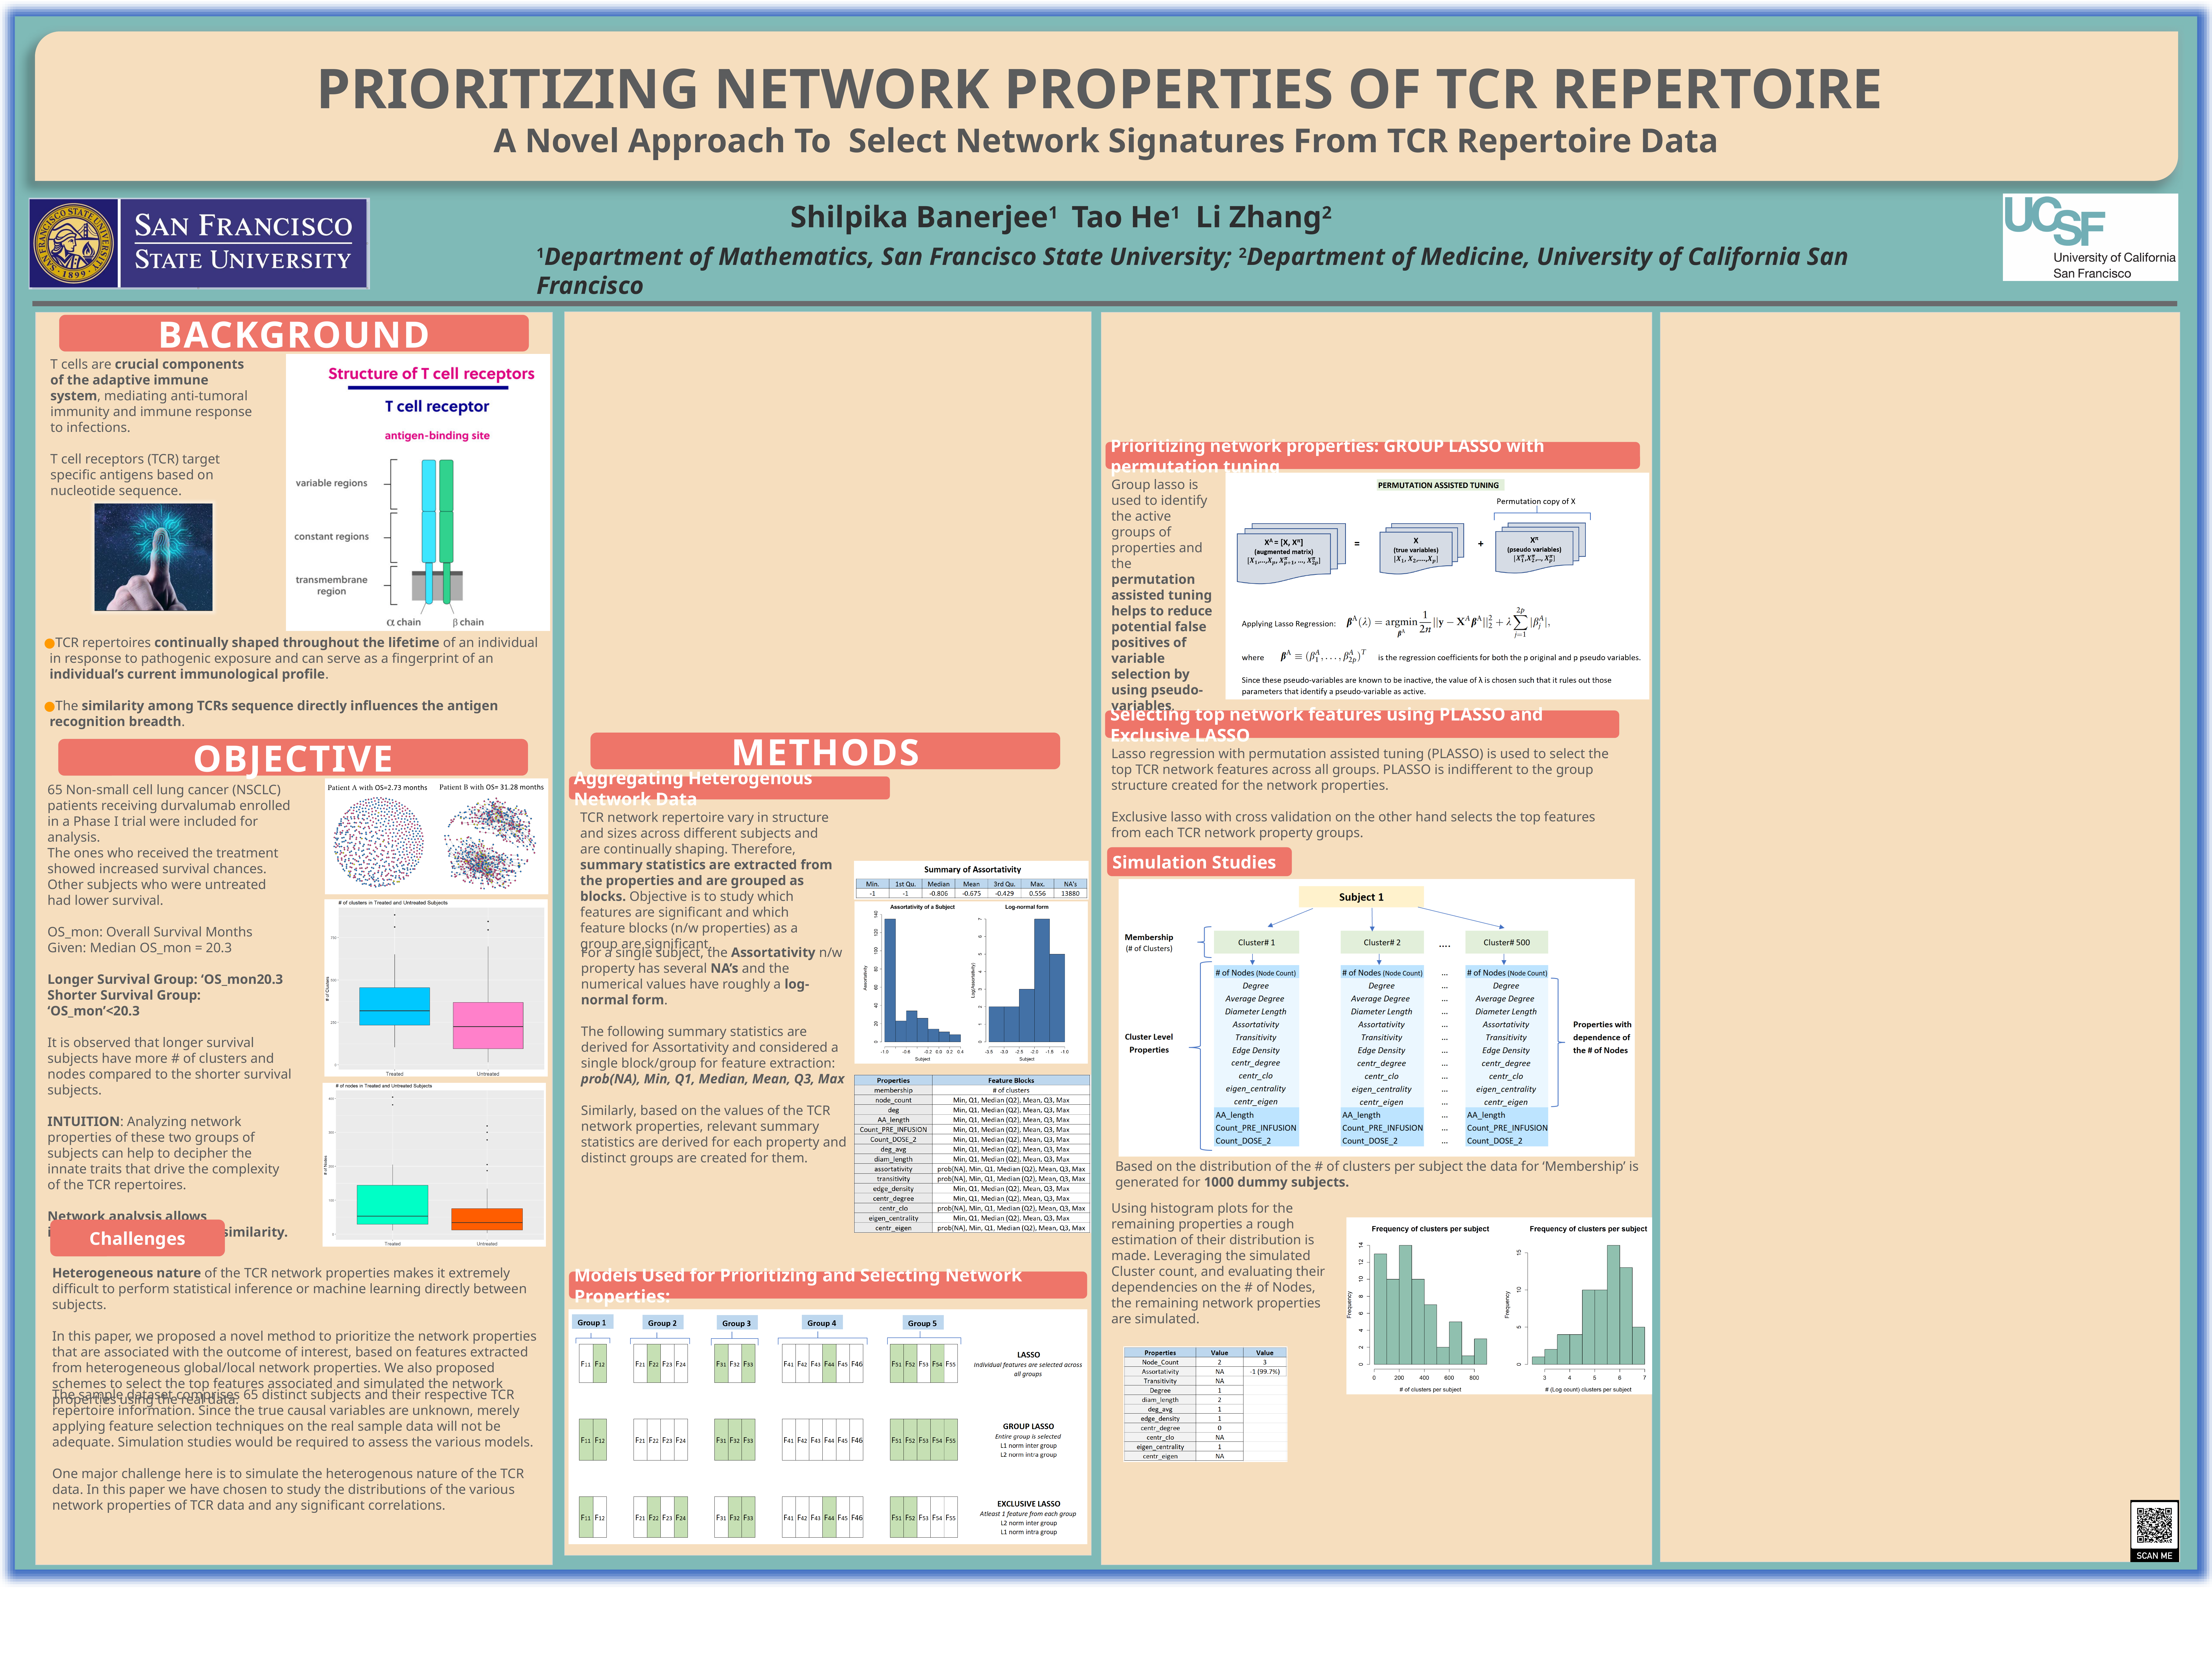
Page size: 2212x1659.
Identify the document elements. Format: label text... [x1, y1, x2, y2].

picture [95, 503, 213, 611]
text_box Selecting top network features using PLASSO and Exclusive LASSO [1105, 710, 1620, 738]
text_box Simulation Studies [1107, 847, 1292, 877]
text_box Group lasso is used to identify the active groups of properties and the permutation assisted tuning helps to reduce potential false positives of variable selection by using pseudo-variables. [1107, 469, 1218, 720]
text_box [1660, 312, 2180, 1562]
text_box [1101, 313, 1652, 1565]
text_box 1Department of Mathematics, San Francisco State University; 2Department of Medicine, University of California San Francisco [532, 239, 1867, 303]
text_box Using histogram plots for the remaining properties a rough estimation of their distribution is made. Leveraging the simulated Cluster count, and evaluating their dependencies on the # of Nodes, the remaining network properties are simulated. [1107, 1192, 1342, 1349]
picture [1346, 1217, 1652, 1394]
picture [2130, 1500, 2179, 1562]
picture [1118, 879, 1635, 1157]
text_box PRIORITIZING NETWORK PROPERTIES OF TCR REPERTOIRE A Novel Approach To Select Network Signatures From TCR Repertoire Data [34, 31, 2179, 181]
text_box Shilpika Banerjee1 Tao He1 Li Zhang2 [787, 196, 1510, 239]
text_box OBJECTIVE [58, 739, 528, 776]
text_box Based on the distribution of the # of clusters per subject the data for ‘Membership’ is generated for 1000 dummy subjects. [1111, 1151, 1656, 1197]
text_box For a single subject, the Assortativity n/w property has several NA’s and the numerical values have roughly a log-normal form. The following summary statistics are derived for Assortativity and considered a single block/group for feature extraction: prob(NA), Min, Q1, Median, Mean, Q3, Max Similarly, based on the values of the TCR network properties, relevant summary statistics are derived for each property and distinct groups are created for them. [577, 937, 855, 1172]
text_box BACKGROUND [59, 314, 529, 352]
picture [854, 1075, 1091, 1233]
text_box TCR repertoires continually shaped throughout the lifetime of an individual in response to pathogenic exposure and can serve as a fingerprint of an individual’s current immunological profile. The similarity among TCRs sequence directly influences the antigen recognition breadth. [39, 627, 553, 736]
picture [29, 198, 370, 289]
picture [854, 861, 1089, 900]
text_box 1Department of Mathematics, San Francisco State University; 2Department of Medicine, University of California San Francisco [532, 304, 1867, 313]
text_box Prioritizing network properties: GROUP LASSO with permutation tuning [1105, 442, 1640, 469]
picture [286, 354, 550, 631]
picture [2003, 194, 2178, 281]
text_box Heterogeneous nature of the TCR network properties makes it extremely difficult to perform statistical inference or machine learning directly between subjects. In this paper, we proposed a novel method to prioritize the network properties that are associated with the outcome of interest, based on features extracted from heterogeneous global/local network properties. We also proposed schemes to select the top features associated and simulated the network properties using the real data. [48, 1257, 554, 1379]
text_box The sample dataset comprises 65 distinct subjects and their respective TCR repertoire information. Since the true causal variables are unknown, merely applying feature selection techniques on the real sample data will not be adequate. Simulation studies would be required to assess the various models. One major challenge here is to simulate the heterogenous nature of the TCR data. In this paper we have chosen to study the distributions of the various network properties of TCR data and any significant correlations. [48, 1379, 563, 1520]
picture [569, 1309, 1087, 1544]
picture [323, 1083, 546, 1247]
picture [855, 901, 1088, 1064]
text_box [15, 16, 2197, 1570]
text_box TCR network repertoire vary in structure and sizes across different subjects and are continually shaping. Therefore, summary statistics are extracted from the properties and are grouped as blocks. Objective is to study which features are significant and which feature blocks (n/w properties) as a group are significant. [576, 802, 841, 958]
picture [325, 778, 548, 894]
text_box T cells are crucial components of the adaptive immune system, mediating anti-tumoral immunity and immune response to infections. T cell receptors (TCR) target specific antigens based on nucleotide sequence. [46, 354, 256, 500]
text_box METHODS [590, 732, 1060, 770]
text_box Aggregating Heterogenous Network Data [569, 776, 890, 800]
text_box [564, 313, 1092, 1556]
picture [1226, 473, 1649, 699]
picture [1123, 1346, 1287, 1462]
text_box Challenges [50, 1219, 225, 1257]
text_box Models Used for Prioritizing and Selecting Network Properties: [569, 1271, 1088, 1299]
picture [324, 899, 548, 1077]
text_box Lasso regression with permutation assisted tuning (PLASSO) is used to select the top TCR network features across all groups. PLASSO is indifferent to the group structure created for the network properties. Exclusive lasso with cross validation on the other hand selects the top features from each TCR network property groups. [1107, 738, 1622, 847]
text_box [35, 312, 553, 1565]
